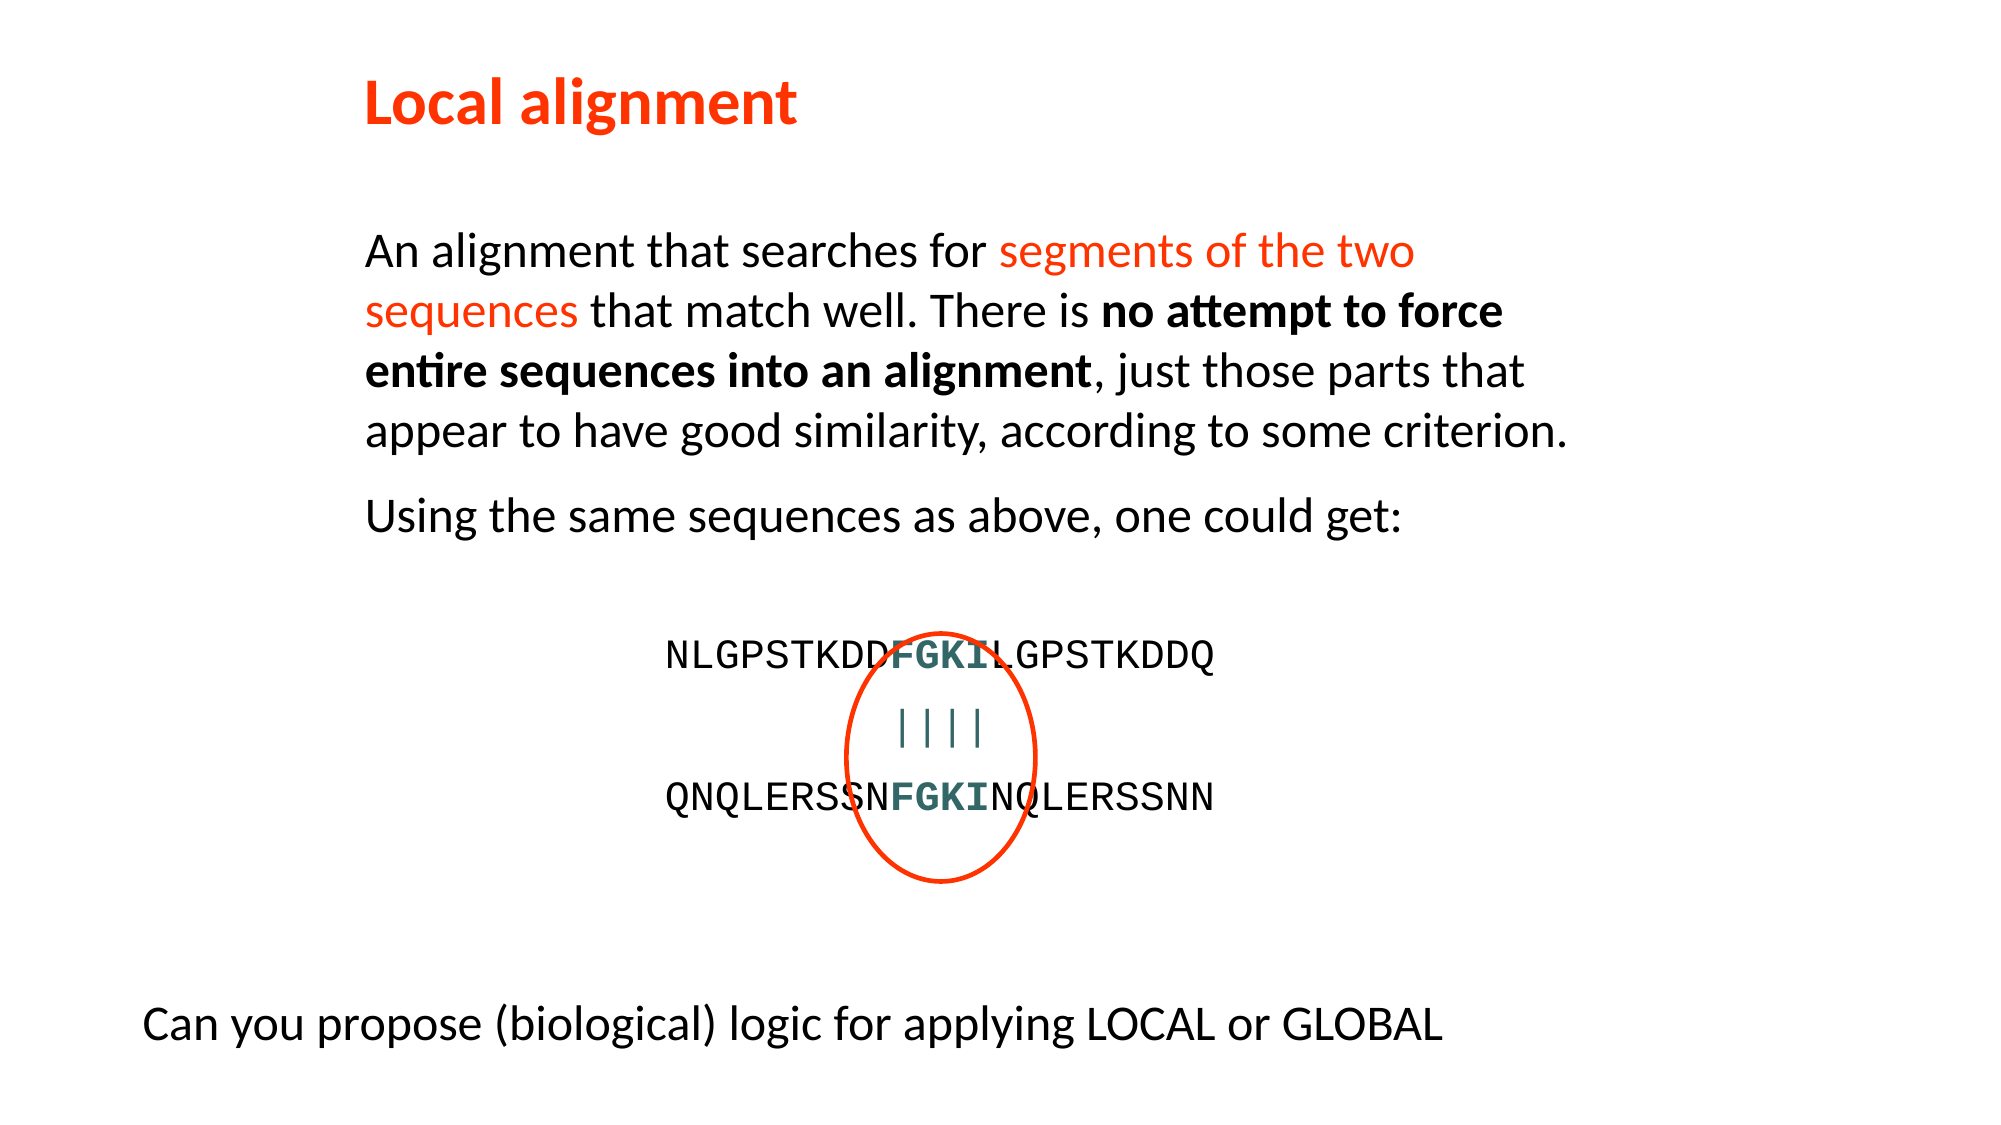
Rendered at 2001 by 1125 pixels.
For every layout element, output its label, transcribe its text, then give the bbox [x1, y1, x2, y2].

text_box Local alignment An alignment that searches for segments of the two sequences that match well. There is no attempt to force entire sequences into an alignment, just those parts that appear to have good similarity, according to some criterion. Using the same sequences as above, one could get: NLGPSTKDDFGKILGPSTKDDQ |||| QNQLERSSNFGKINQLERSSNN [350, 50, 1588, 827]
text_box [846, 633, 1036, 882]
text_box Can you propose (biological) logic for applying LOCAL or GLOBAL [127, 983, 1971, 1058]
